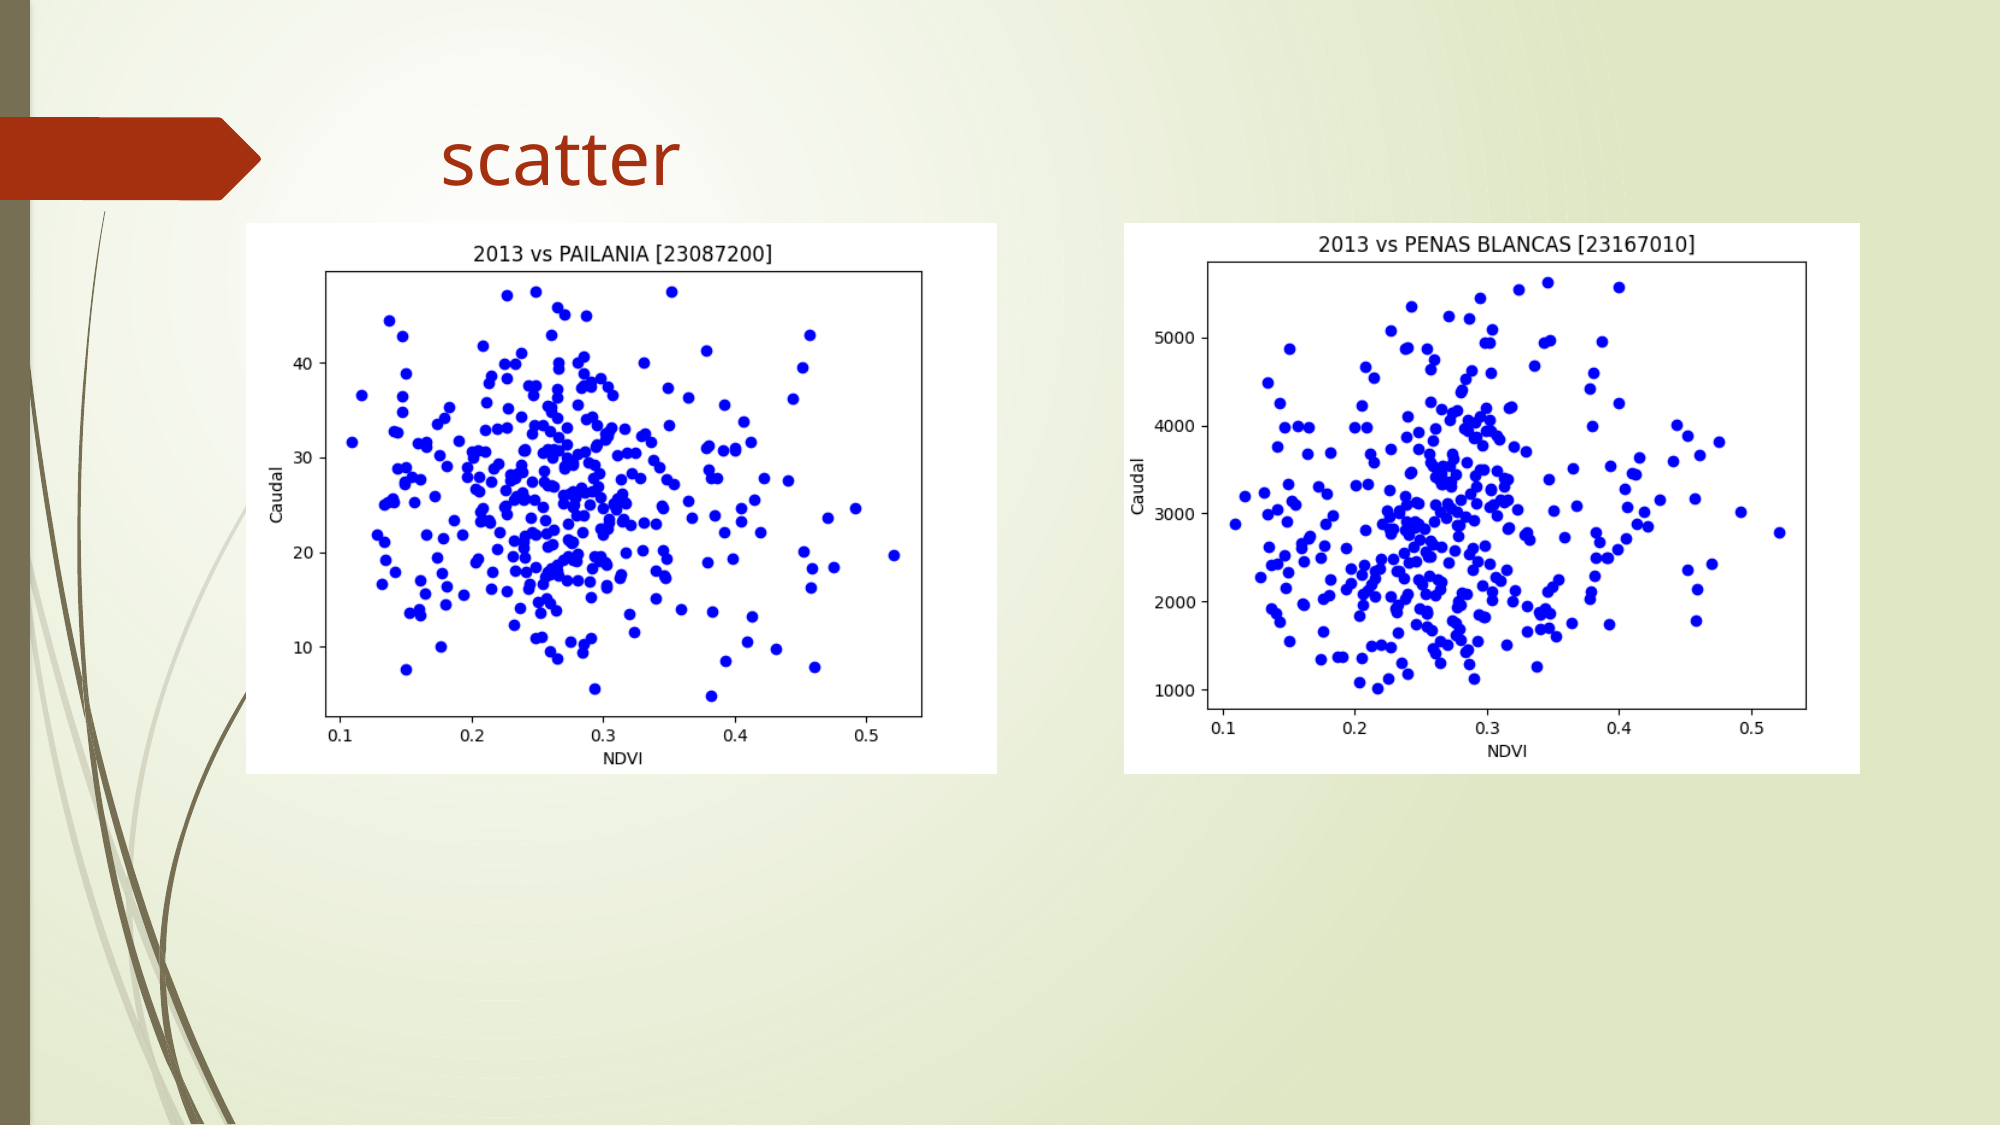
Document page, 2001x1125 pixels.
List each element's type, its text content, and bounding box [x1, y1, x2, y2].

title scatter [425, 102, 1888, 313]
picture [1124, 223, 1860, 774]
picture [246, 223, 997, 774]
